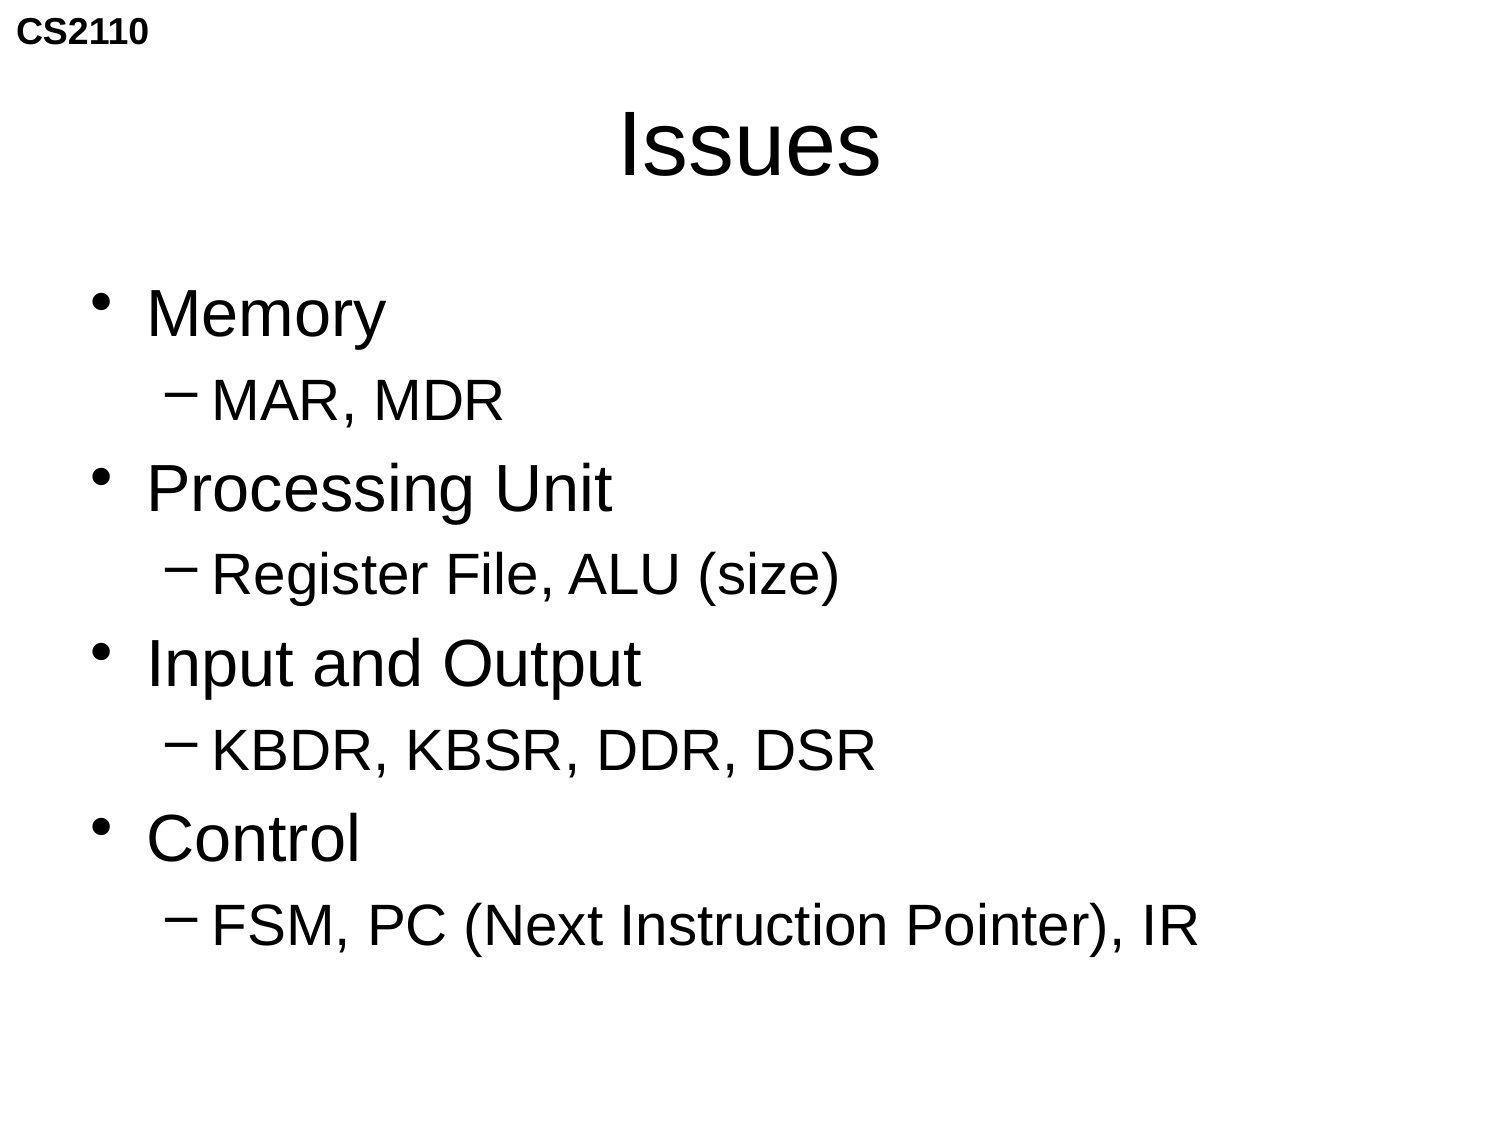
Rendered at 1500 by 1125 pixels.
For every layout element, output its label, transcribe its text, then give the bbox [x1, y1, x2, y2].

title Issues [75, 45, 1425, 233]
list Memory MAR, MDR Processing Unit Register File, ALU (size) Input and Output KBDR, KBSR, DDR, DSR Control FSM, PC (Next Instruction Pointer), IR [75, 262, 1425, 1100]
